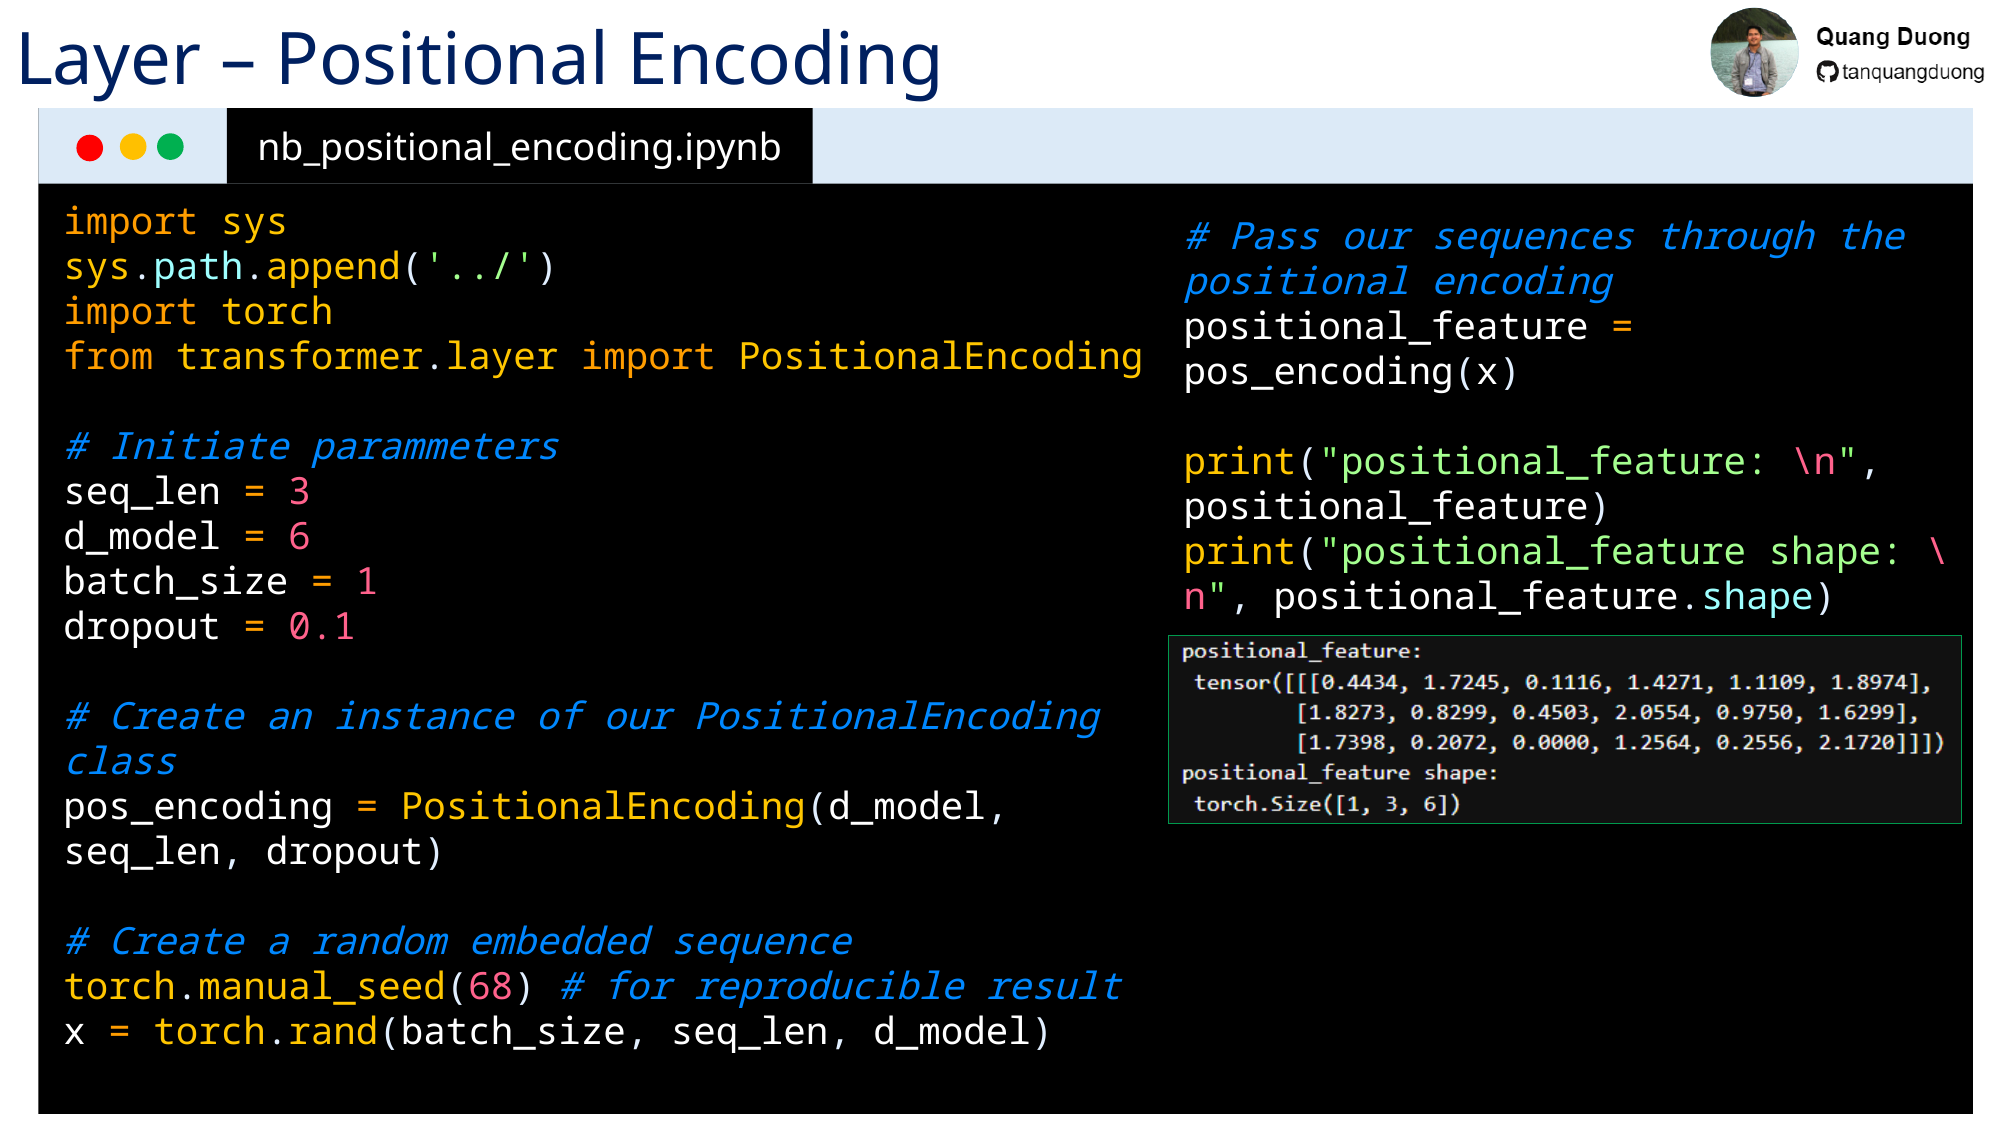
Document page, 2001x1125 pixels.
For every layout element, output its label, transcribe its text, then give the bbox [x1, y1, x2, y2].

text_box [814, 106, 1974, 185]
text_box [37, 185, 1974, 1115]
picture [1704, 6, 1986, 101]
text_box import sys sys.path.append('../') import torch from transformer.layer import PositionalEncoding # Initiate parammeters seq_len = 3 d_model = 6 batch_size = 1 dropout = 0.1 # Create an instance of our PositionalEncoding class pos_encoding = PositionalEncoding(d_model, seq_len, dropout) # Create a random embedded sequence torch.manual_seed(68) # for reproducible result x = torch.rand(batch_size, seq_len, d_model) [48, 189, 1200, 1105]
text_box [37, 106, 225, 185]
picture [1168, 635, 1962, 825]
text_box # Pass our sequences through the positional encoding positional_feature = pos_encoding(x) print("positional_feature: \n", positional_feature) print("positional_feature shape: \n", positional_feature.shape) [1168, 204, 1973, 625]
text_box nb_positional_encoding.ipynb [225, 106, 814, 185]
text_box Layer – Positional Encoding [0, 13, 1361, 108]
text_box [75, 132, 185, 162]
